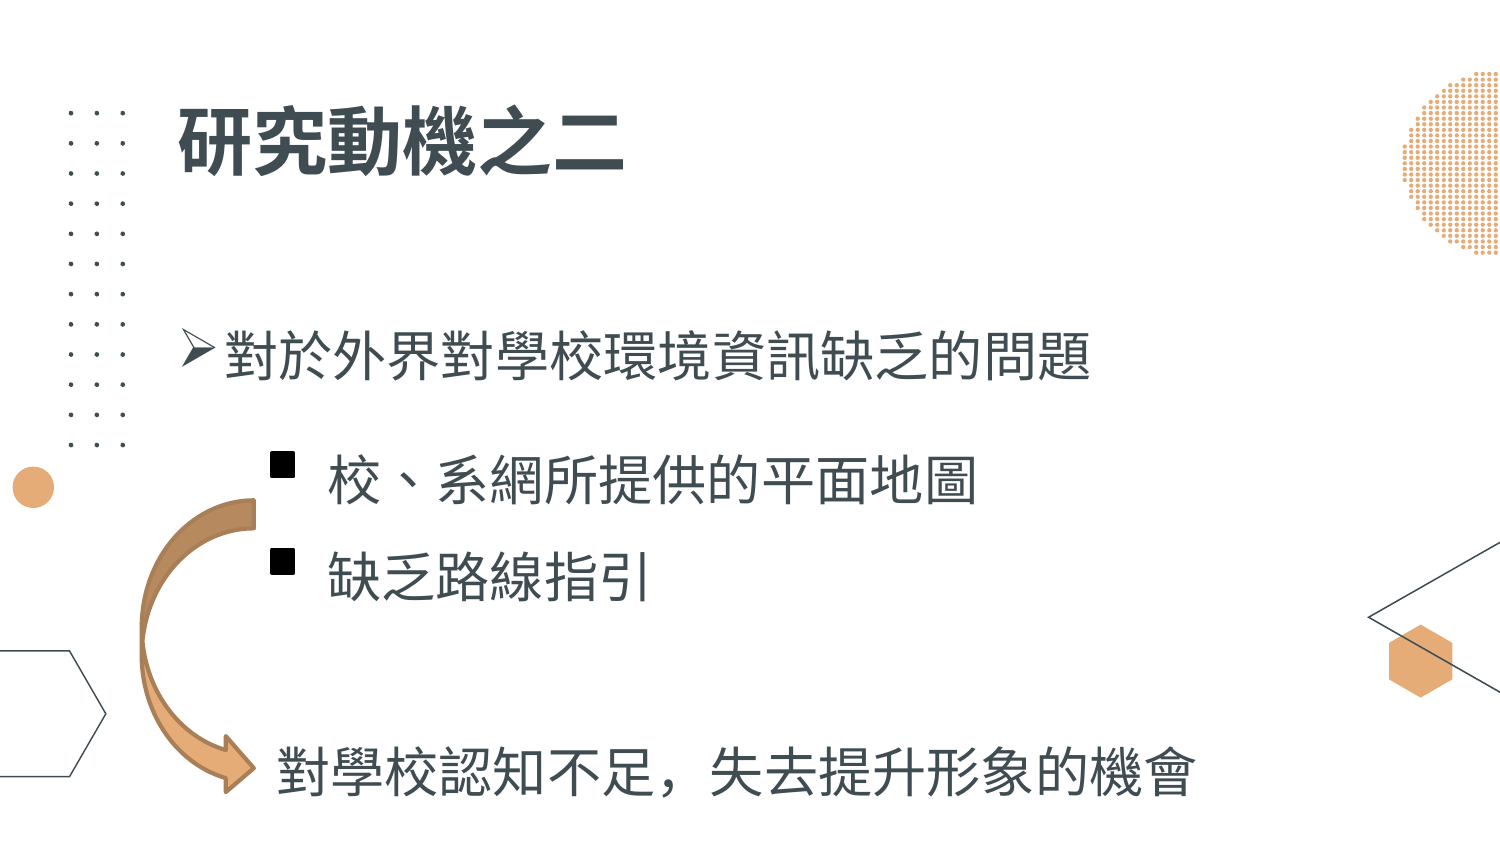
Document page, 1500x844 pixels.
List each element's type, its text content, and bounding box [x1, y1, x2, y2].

text_box [139, 498, 256, 795]
text_box 對於外界對學校環境資訊缺乏的問題 校、系網所提供的平面地圖 缺乏路線指引 對學校認知不足，失去提升形象的機會 [162, 237, 1303, 844]
text_box [270, 548, 295, 575]
text_box 研究動機之二 [162, 79, 762, 193]
text_box [270, 451, 295, 478]
